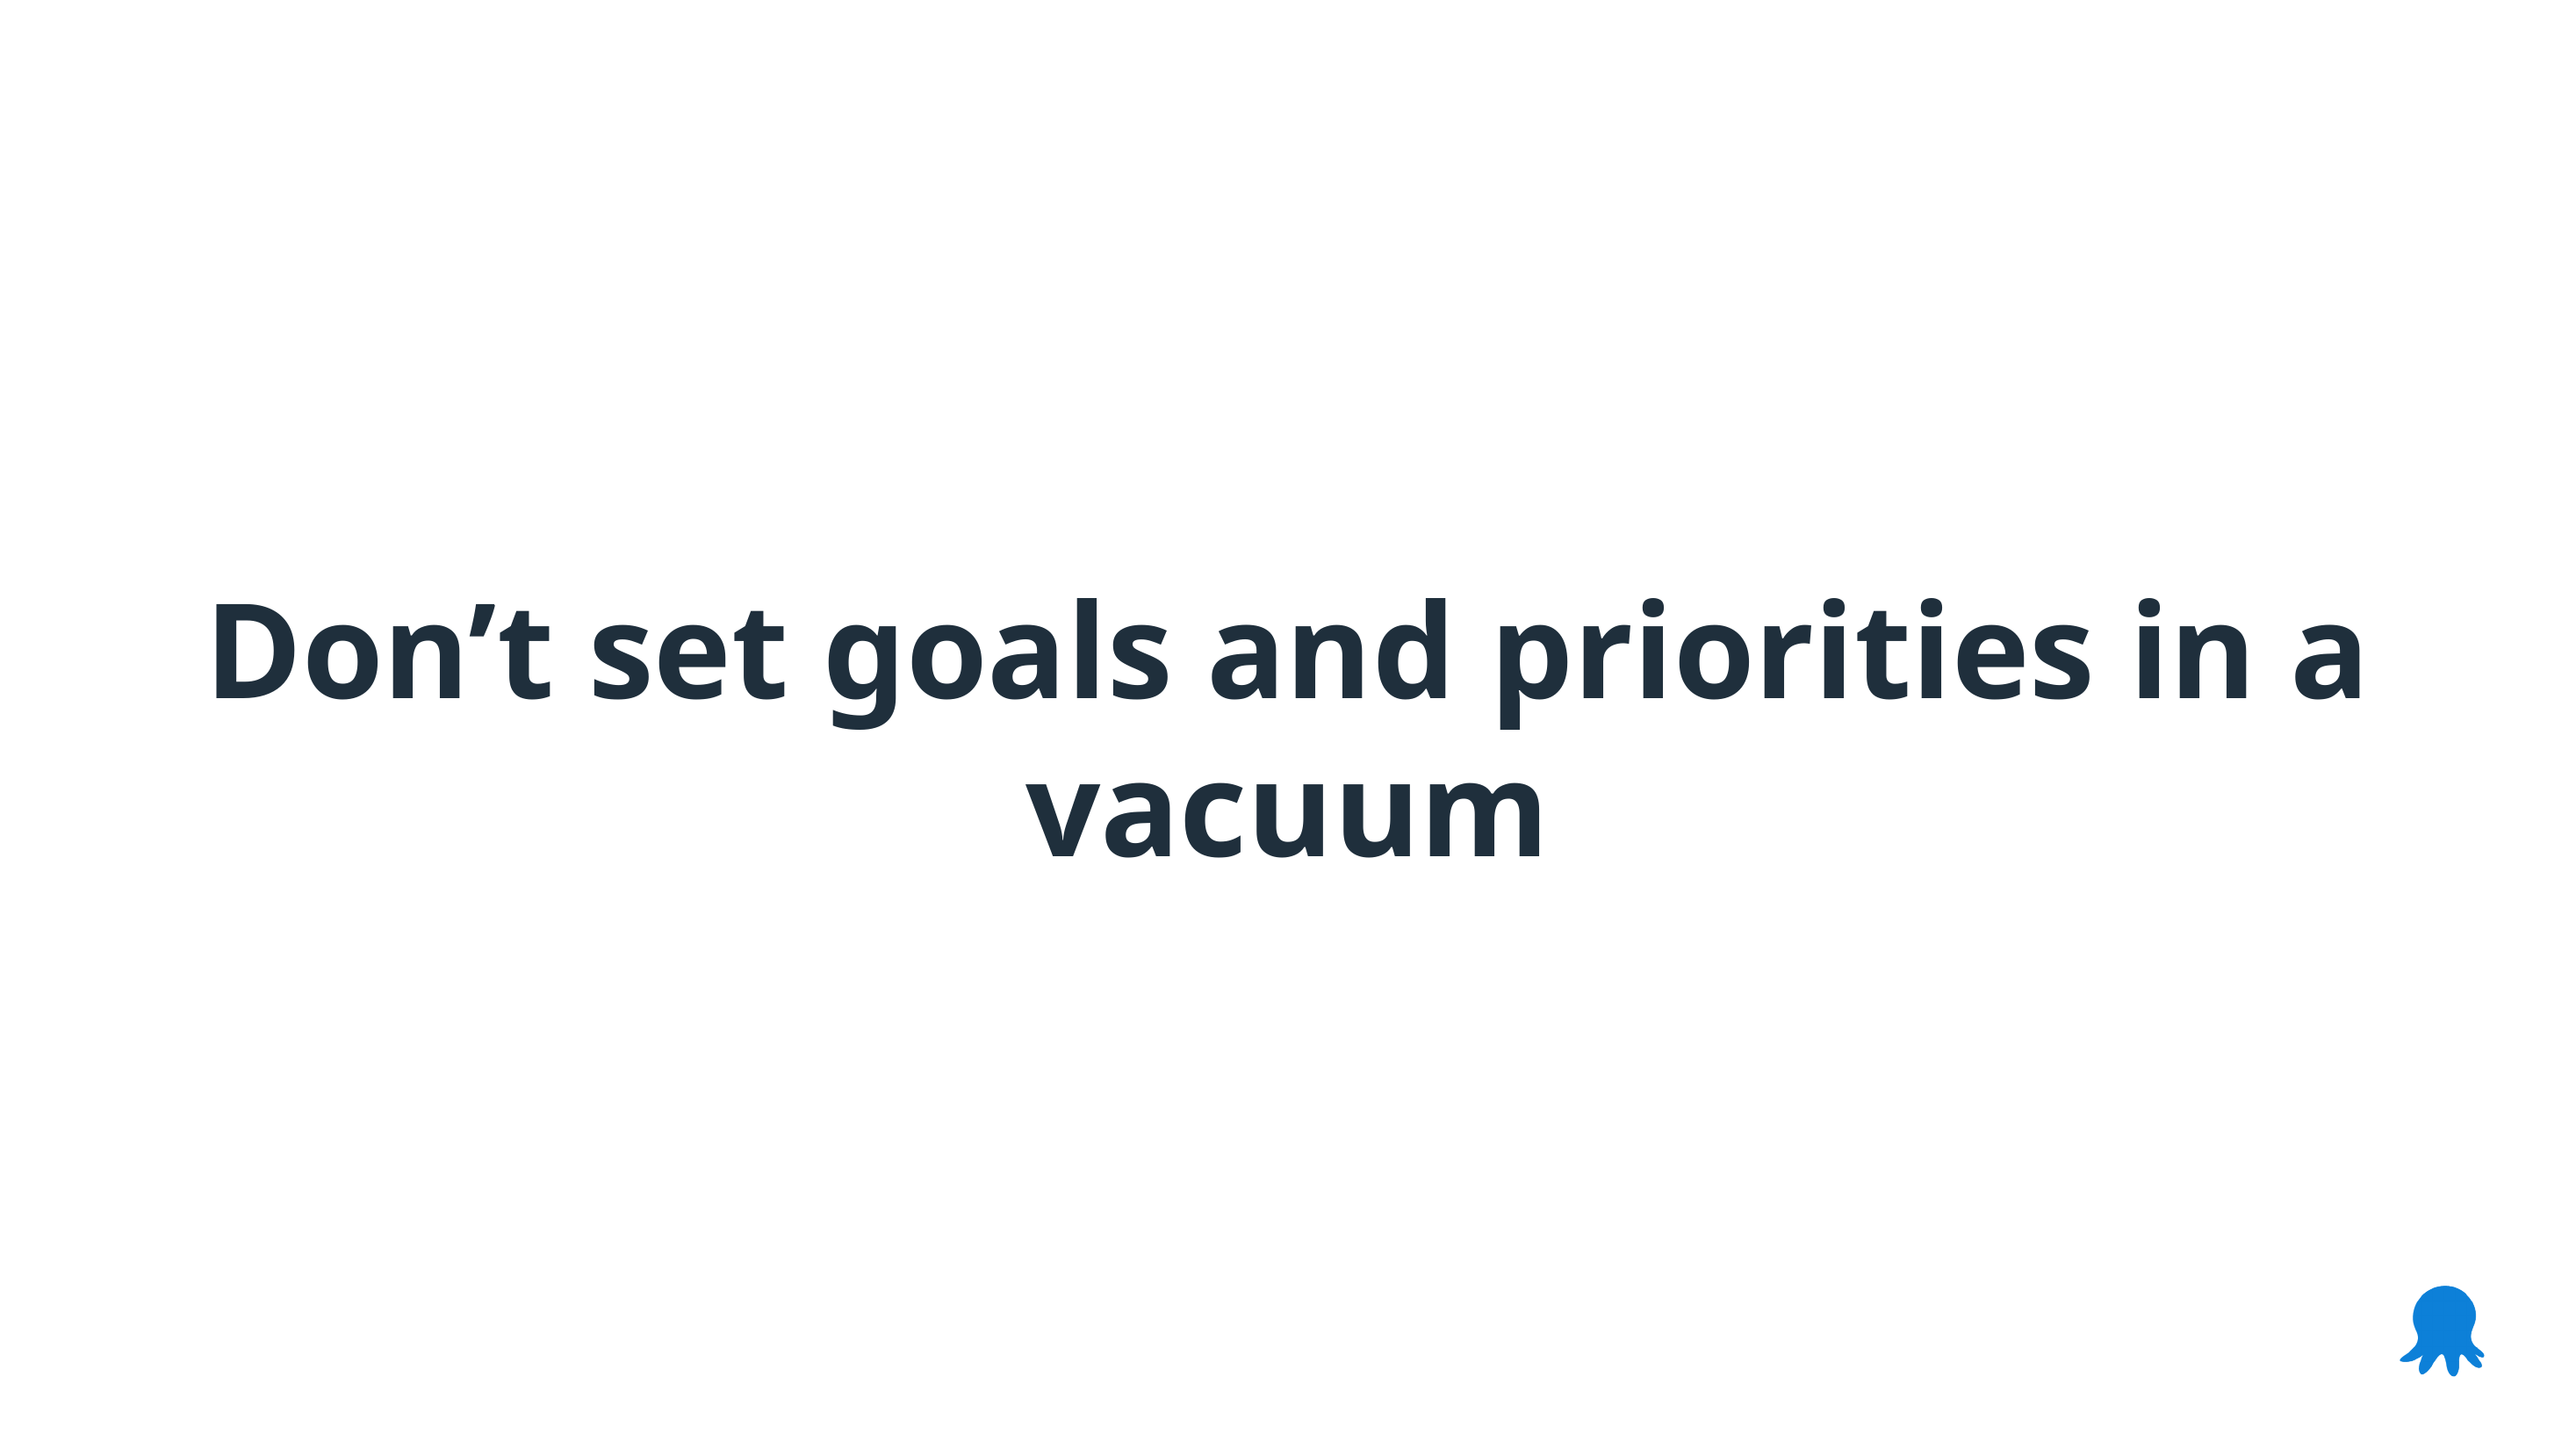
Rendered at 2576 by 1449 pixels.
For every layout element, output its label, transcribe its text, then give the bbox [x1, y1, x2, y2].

text_box Don’t set goals and priorities in a vacuum [0, 0, 2576, 1449]
